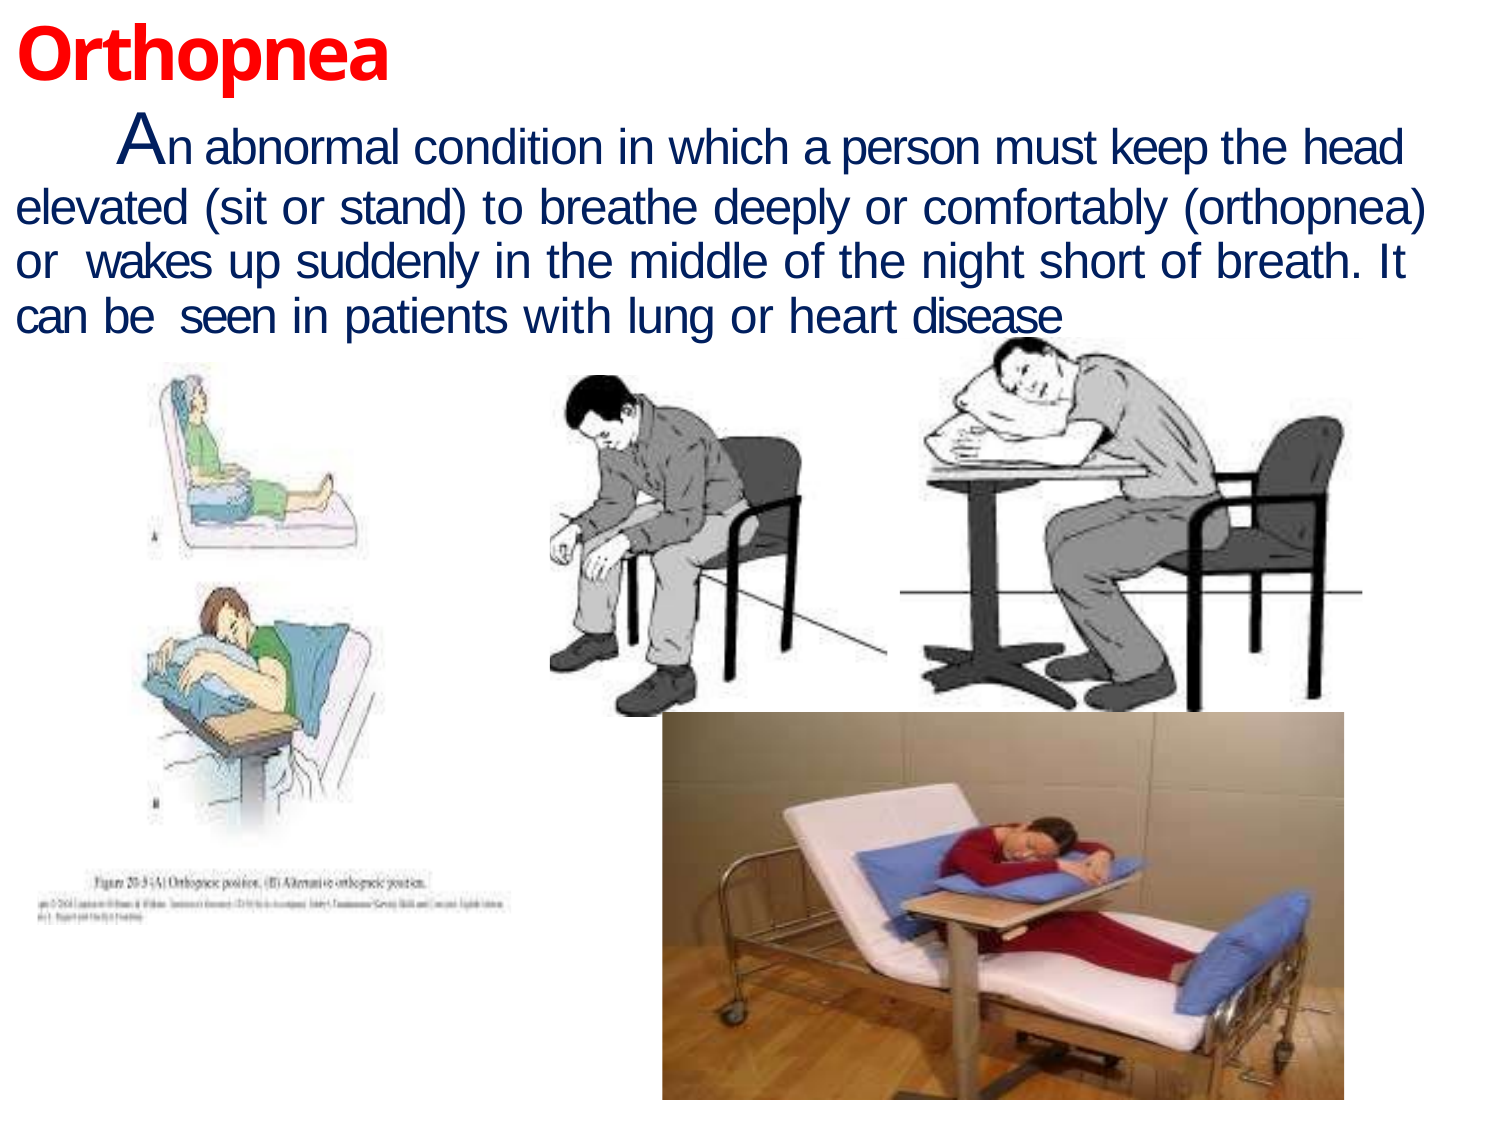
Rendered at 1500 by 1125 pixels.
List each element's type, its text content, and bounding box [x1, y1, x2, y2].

text_box [899, 337, 1363, 713]
text_box [662, 712, 1345, 1100]
text_box [549, 375, 888, 717]
text_box [37, 362, 512, 925]
title Orthopnea An abnormal condition in which a person must keep the head elevated (sit or stand) to breathe deeply or comfortably (orthopnea) or wakes up suddenly in the middle of the night short of breath. It can be seen in patients with lung or heart disease [12, 7, 1453, 345]
